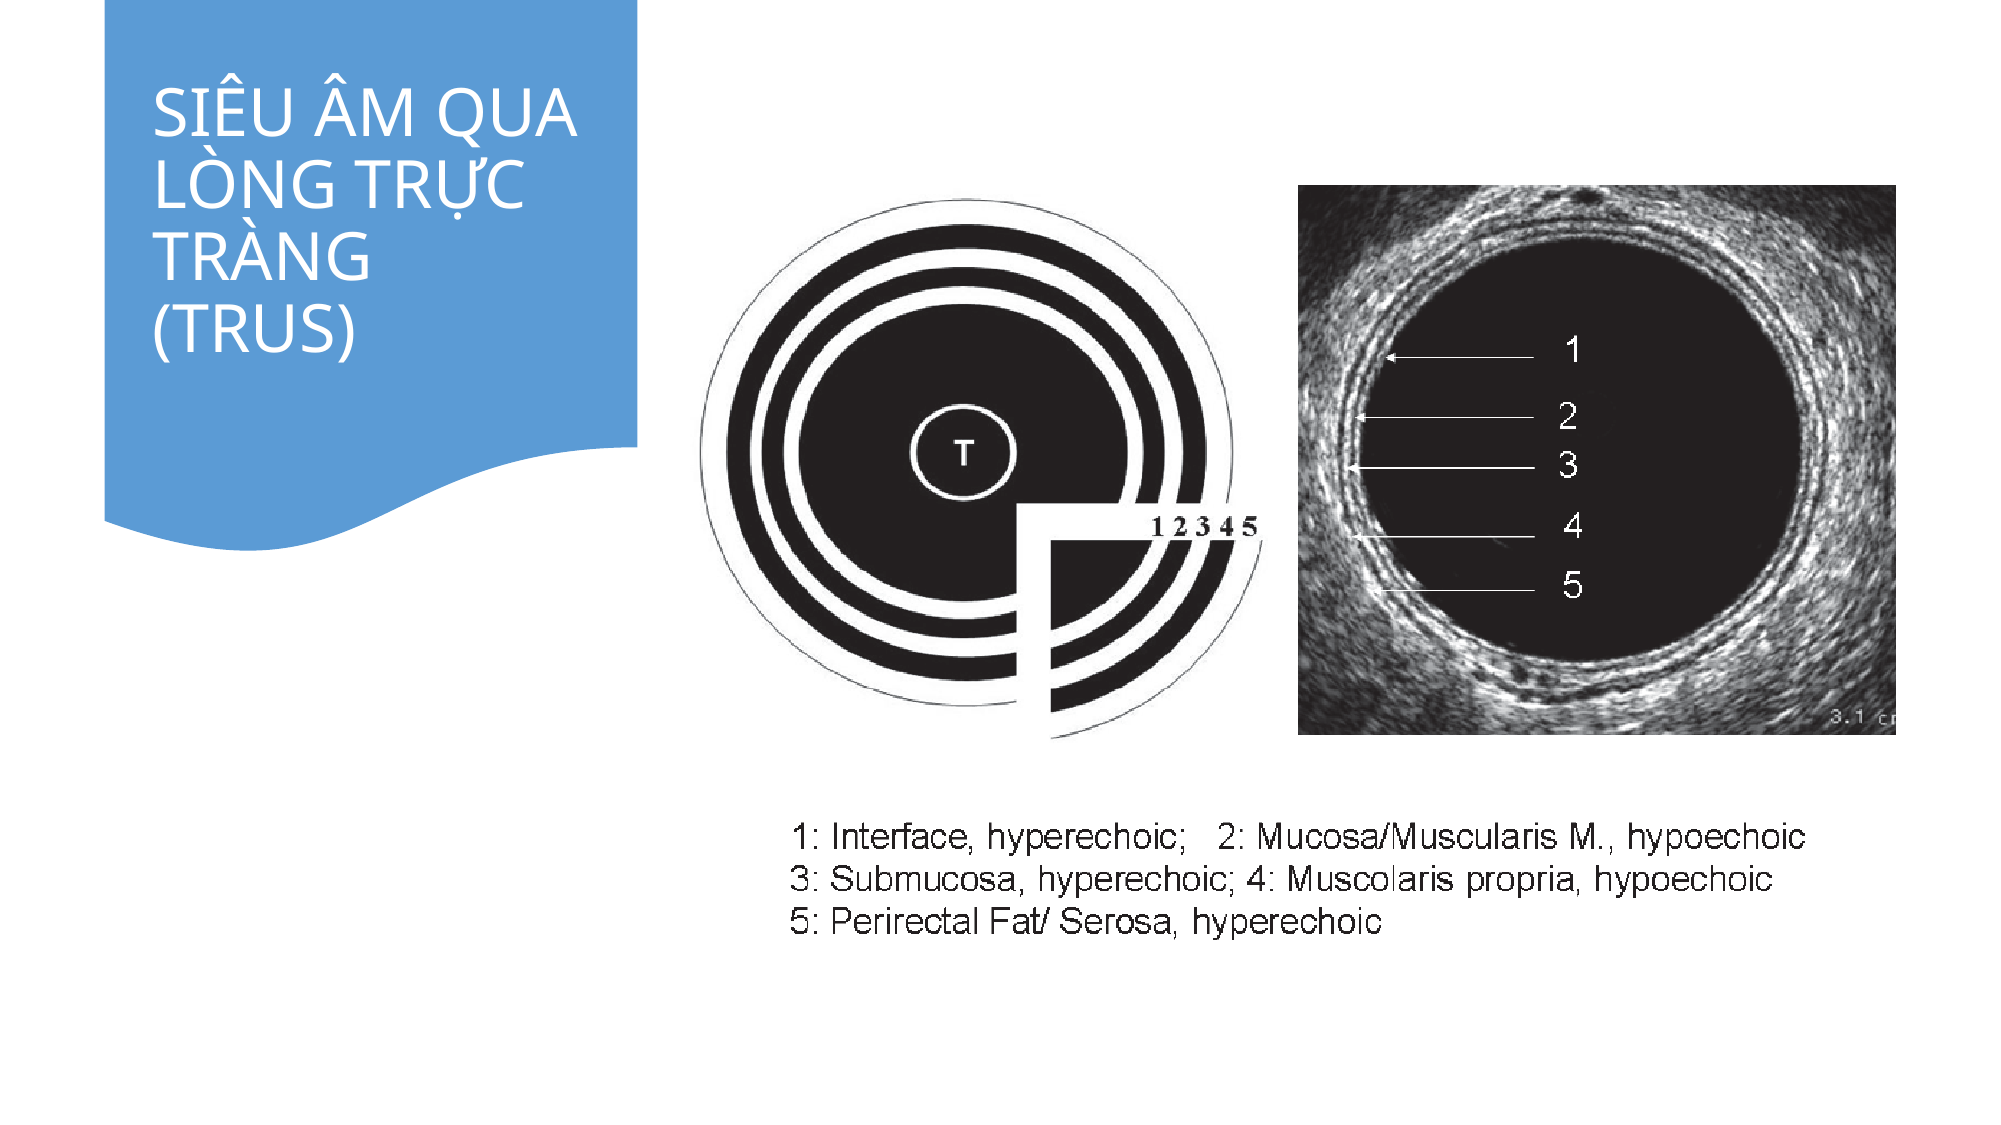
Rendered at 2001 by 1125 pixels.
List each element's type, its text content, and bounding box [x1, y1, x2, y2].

text_box [103, 0, 639, 552]
title SIÊU ÂM QUA LÒNG TRỰC TRÀNG (TRUS) [137, 28, 604, 417]
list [690, 185, 1896, 940]
